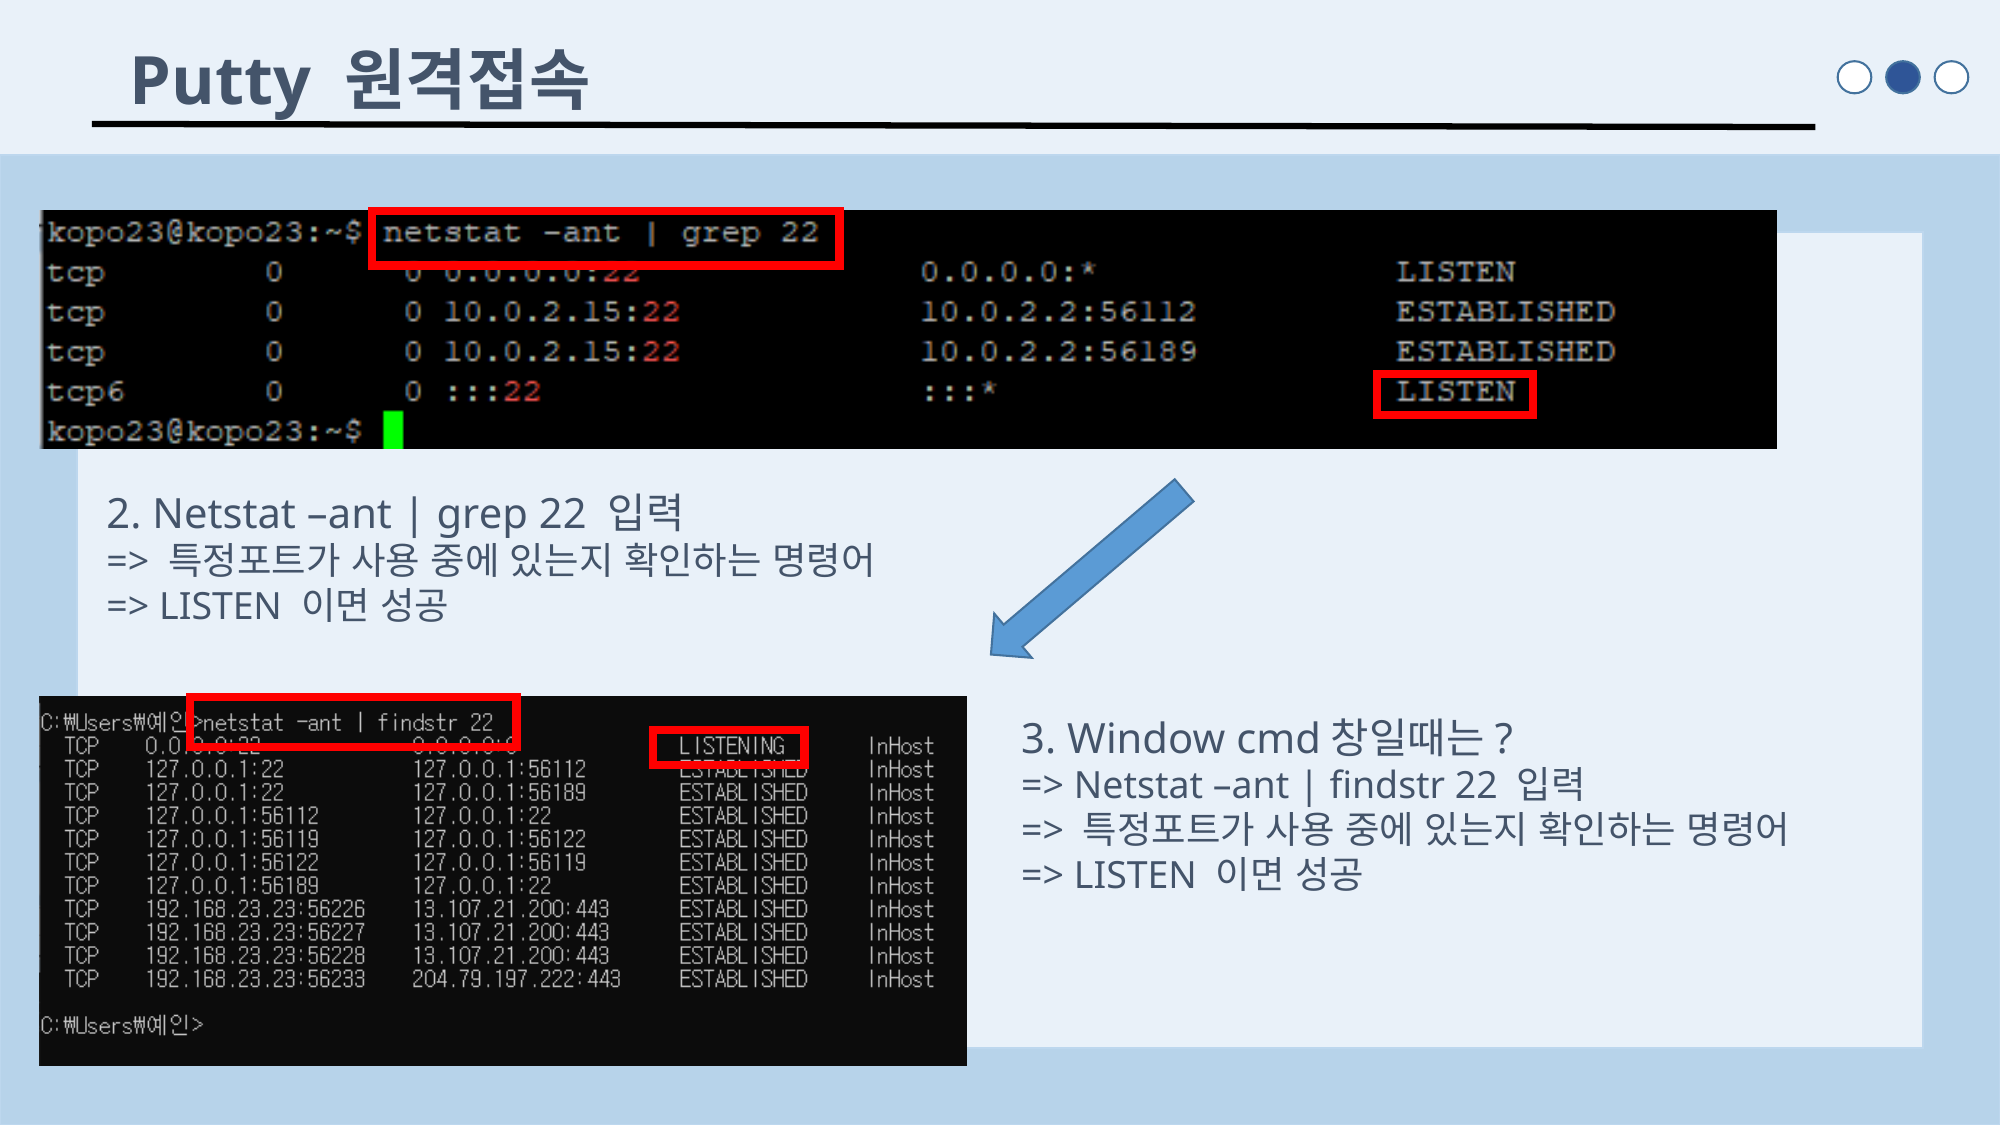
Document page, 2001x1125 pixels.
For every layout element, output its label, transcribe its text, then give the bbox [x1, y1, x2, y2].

text_box [989, 477, 1196, 660]
text_box Putty 원격접속 [114, 30, 731, 123]
text_box [0, 154, 2000, 1125]
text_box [1837, 61, 1969, 94]
text_box [0, 0, 2000, 154]
text_box [78, 233, 1922, 1047]
picture [39, 210, 1777, 449]
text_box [91, 123, 1816, 127]
text_box 2. Netstat –ant | grep 22 입력 => 특정포트가 사용 중에 있는지 확인하는 명령어 => LISTEN 이면 성공 [91, 479, 994, 685]
text_box 3. Window cmd창일때는? => Netstat –ant | findstr 22 입력 => 특정포트가 사용 중에 있는지 확인하는 명령어 => LISTEN 이면 성공 [1006, 704, 1909, 1004]
picture [39, 696, 967, 1066]
